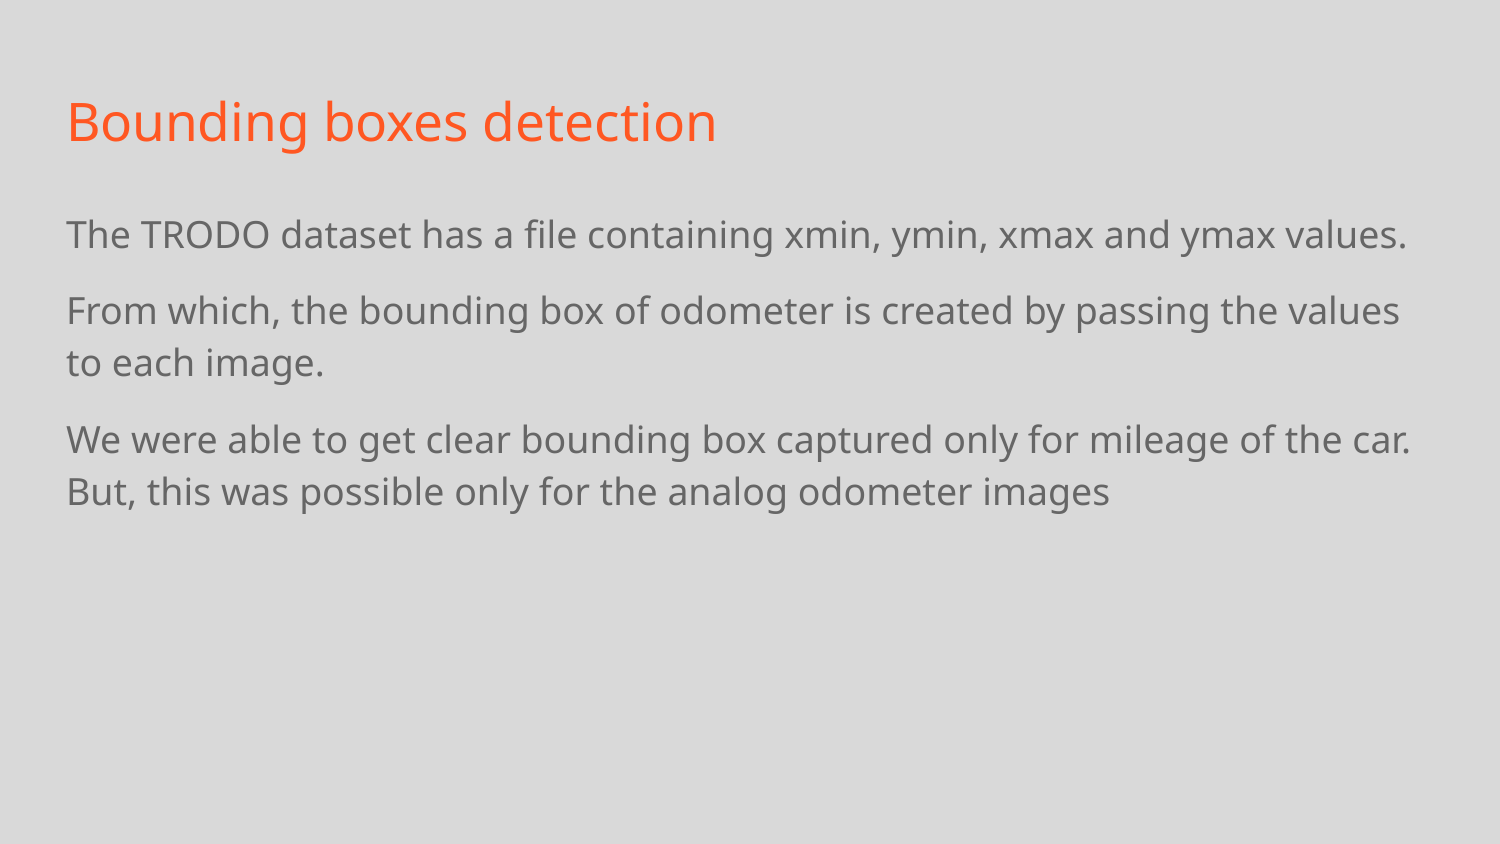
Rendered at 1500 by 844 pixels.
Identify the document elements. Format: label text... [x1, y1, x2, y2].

list The TRODO dataset has a file containing xmin, ymin, xmax and ymax values. From which, the bounding box of odometer is created by passing the values to each image. We were able to get clear bounding box captured only for mileage of the car. But, this was possible only for the analog odometer images [51, 189, 1449, 750]
title Bounding boxes detection [51, 72, 1449, 167]
